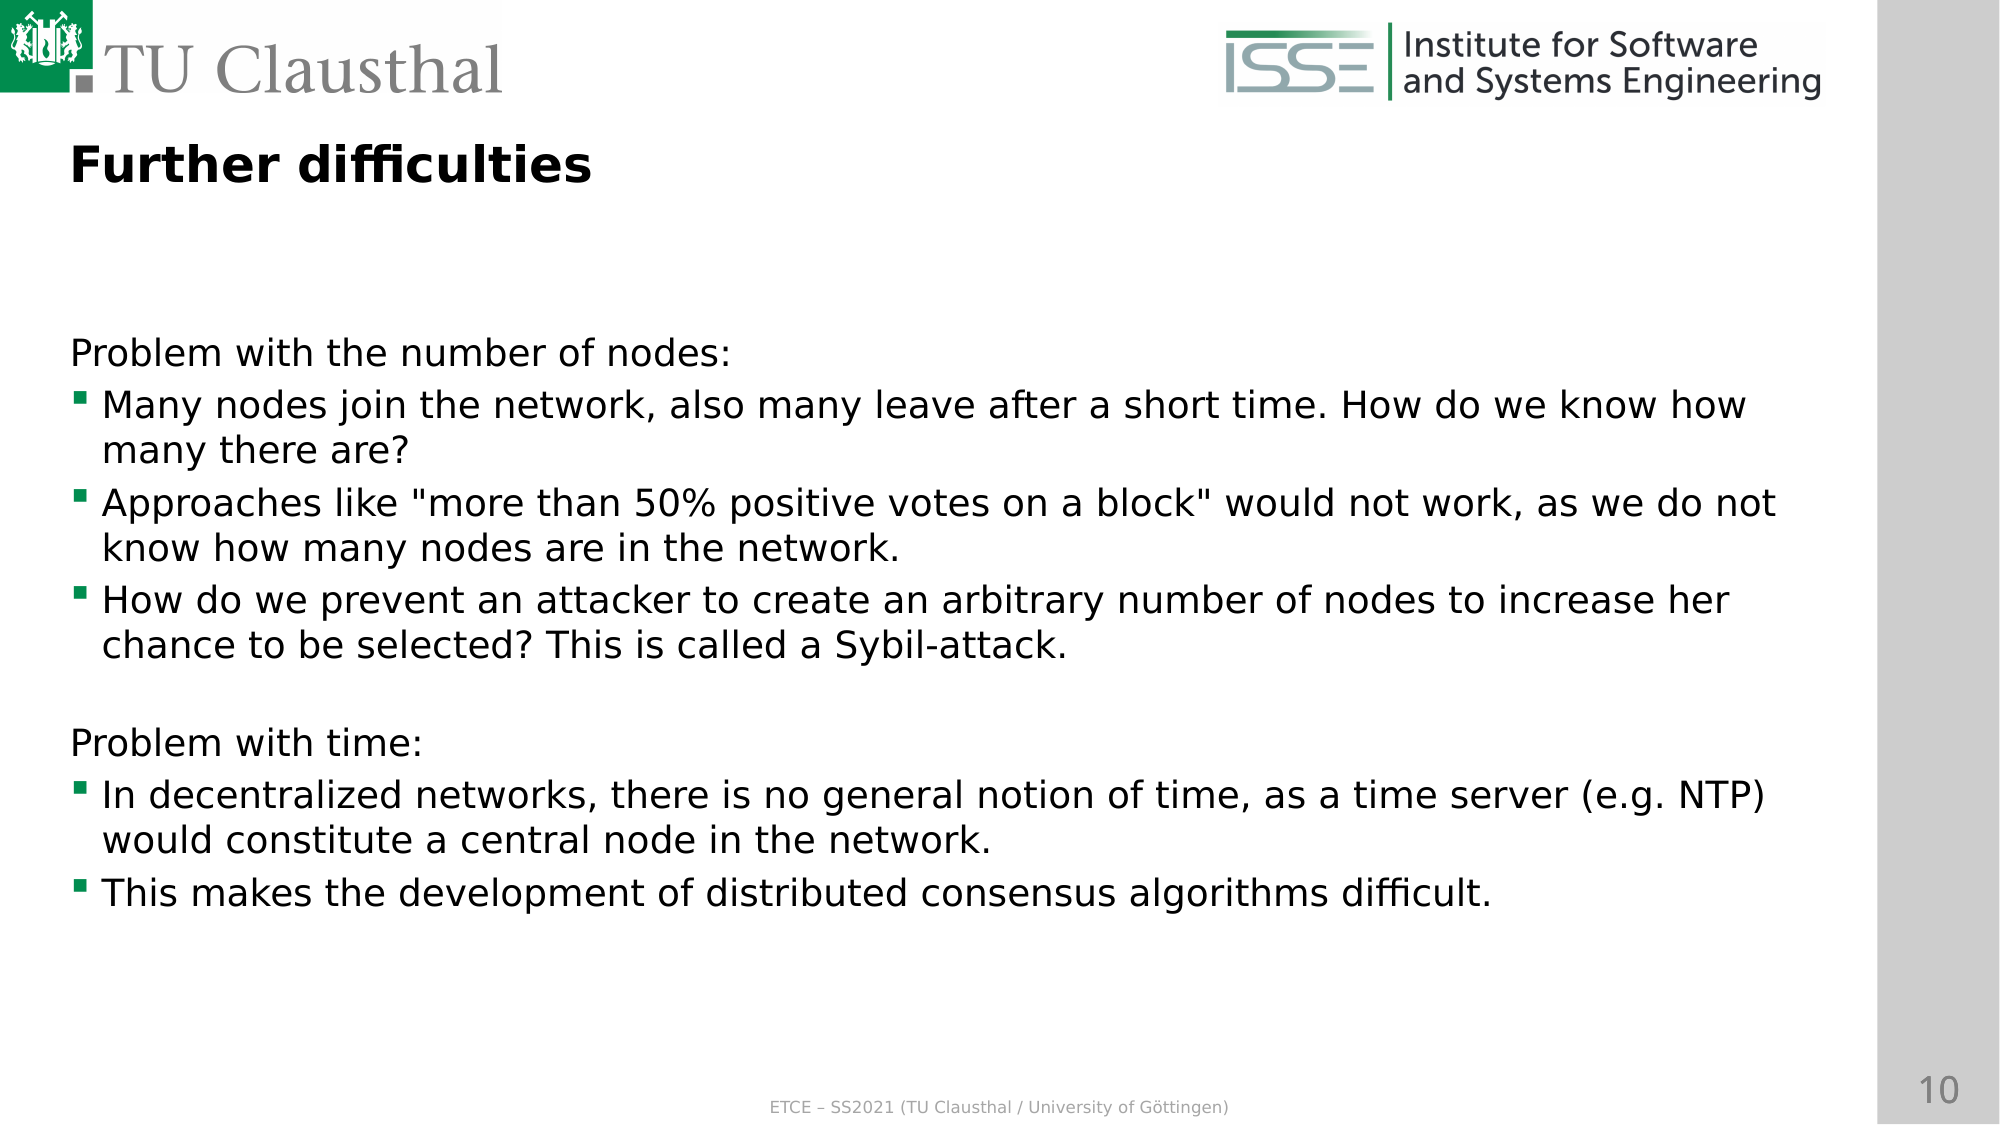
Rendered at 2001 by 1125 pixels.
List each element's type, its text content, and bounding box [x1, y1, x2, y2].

text_box ETCE – SS2021 (TU Clausthal / University of Göttingen) [0, 1089, 2000, 1125]
text_box Further difficulties [54, 125, 1819, 208]
text_box Problem with the number of nodes: Many nodes join the network, also many leave after a short time. How do we know how many there are? Approaches like "more than 50% positive votes on a block" would not work, as we do not know how many nodes are in the network. How do we prevent an attacker to create an arbitrary number of nodes to increase her chance to be selected? This is called a Sybil-attack. Problem with time: In decentralized networks, there is no general notion of time, as a time server (e.g. NTP) would constitute a central node in the network. This makes the development of distributed consensus algorithms difficult. [54, 208, 1819, 1035]
picture [0, 0, 502, 93]
picture [1218, 22, 1826, 107]
